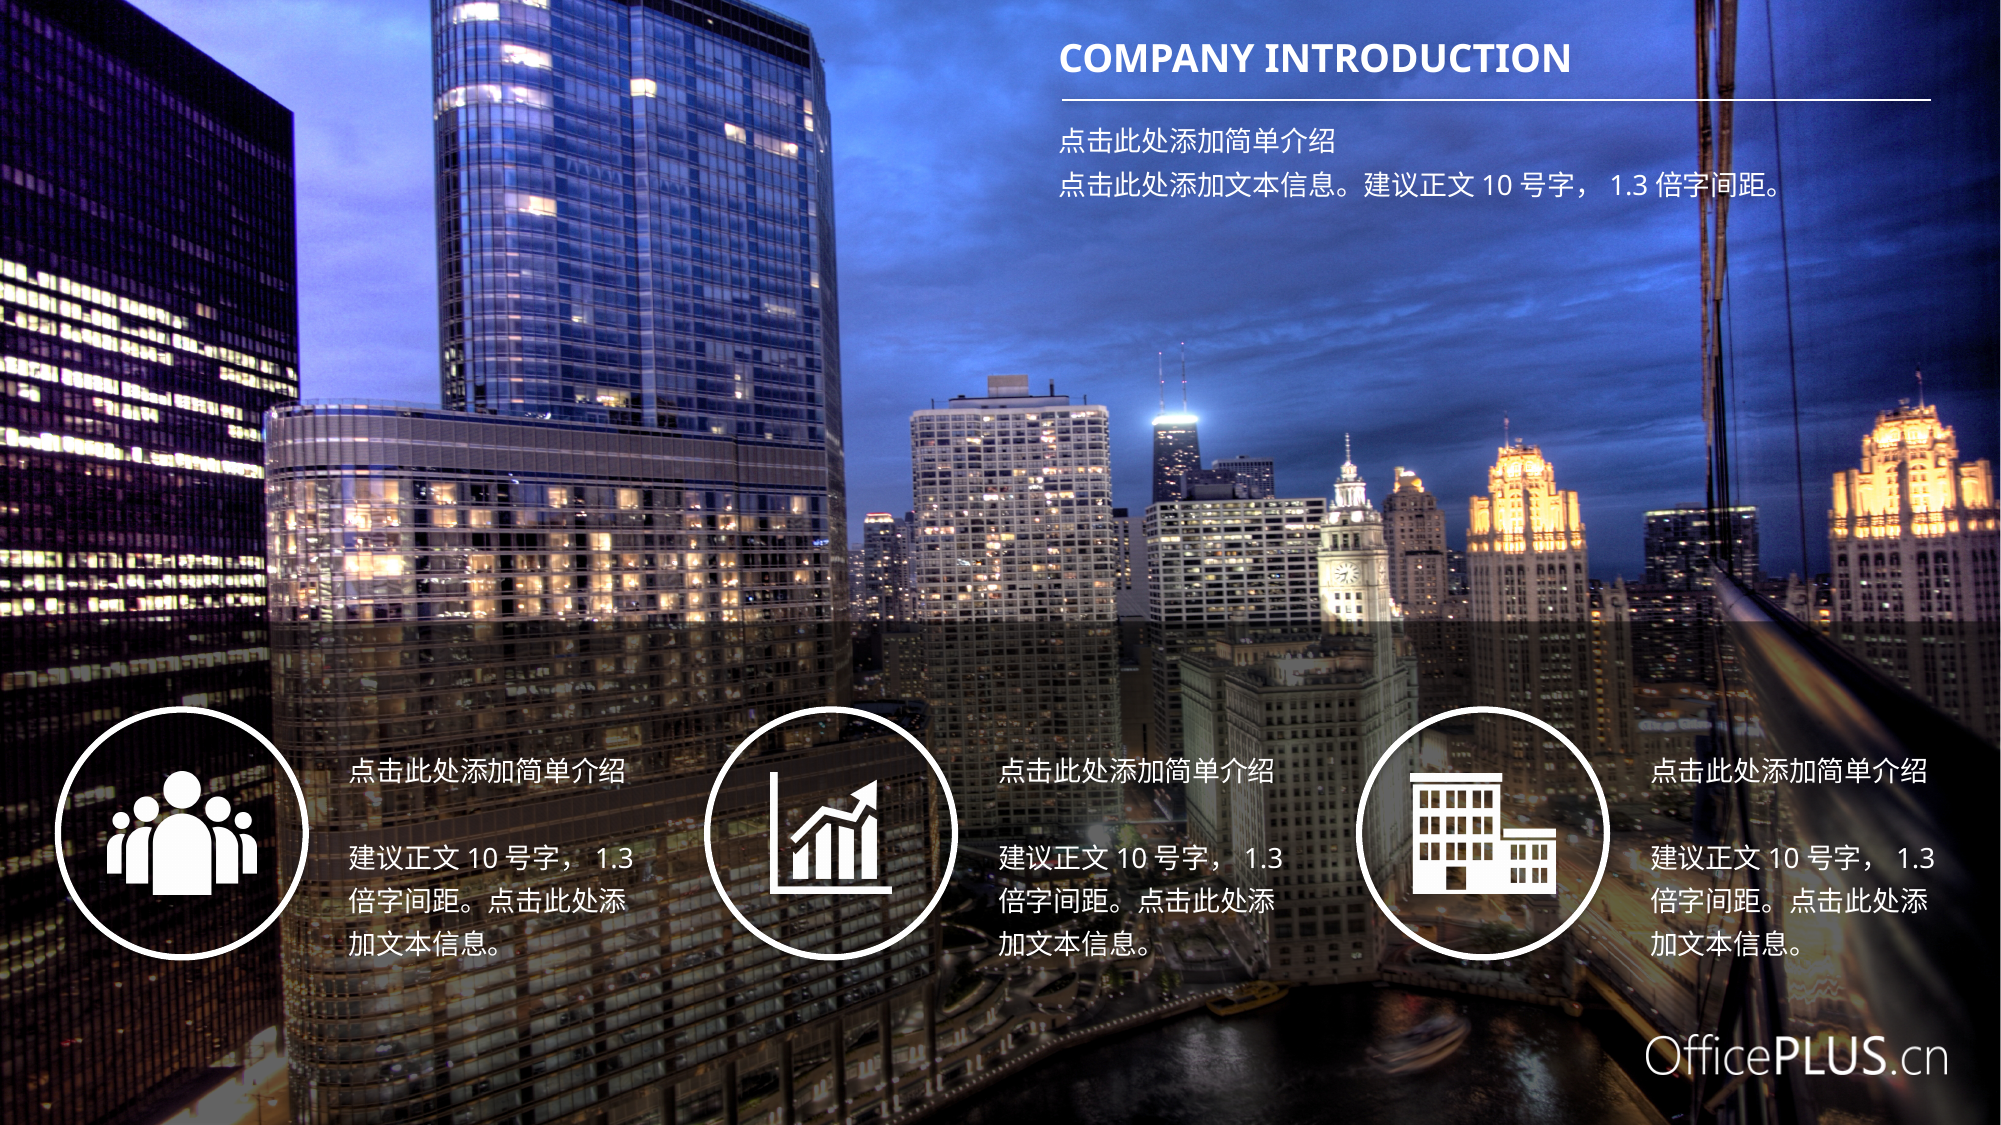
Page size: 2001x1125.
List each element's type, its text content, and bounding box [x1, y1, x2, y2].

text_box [57, 709, 306, 958]
text_box COMPANY INTRODUCTION 点击此处添加简单介绍 点击此处添加文本信息。建议正文10号字，1.3倍字间距。 [1043, 26, 1949, 209]
text_box 点击此处添加简单介绍 建议正文10号字，1.3倍字间距。点击此处添加文本信息。 [1635, 736, 1958, 968]
text_box [0, 621, 2001, 1125]
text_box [1358, 709, 1608, 958]
picture [0, 0, 2001, 621]
picture [1646, 1033, 1947, 1075]
text_box 点击此处添加简单介绍 建议正文10号字，1.3倍字间距。点击此处添加文本信息。 [983, 736, 1314, 968]
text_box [706, 709, 956, 958]
text_box 点击此处添加简单介绍 建议正文10号字，1.3倍字间距。点击此处添加文本信息。 [334, 736, 662, 968]
